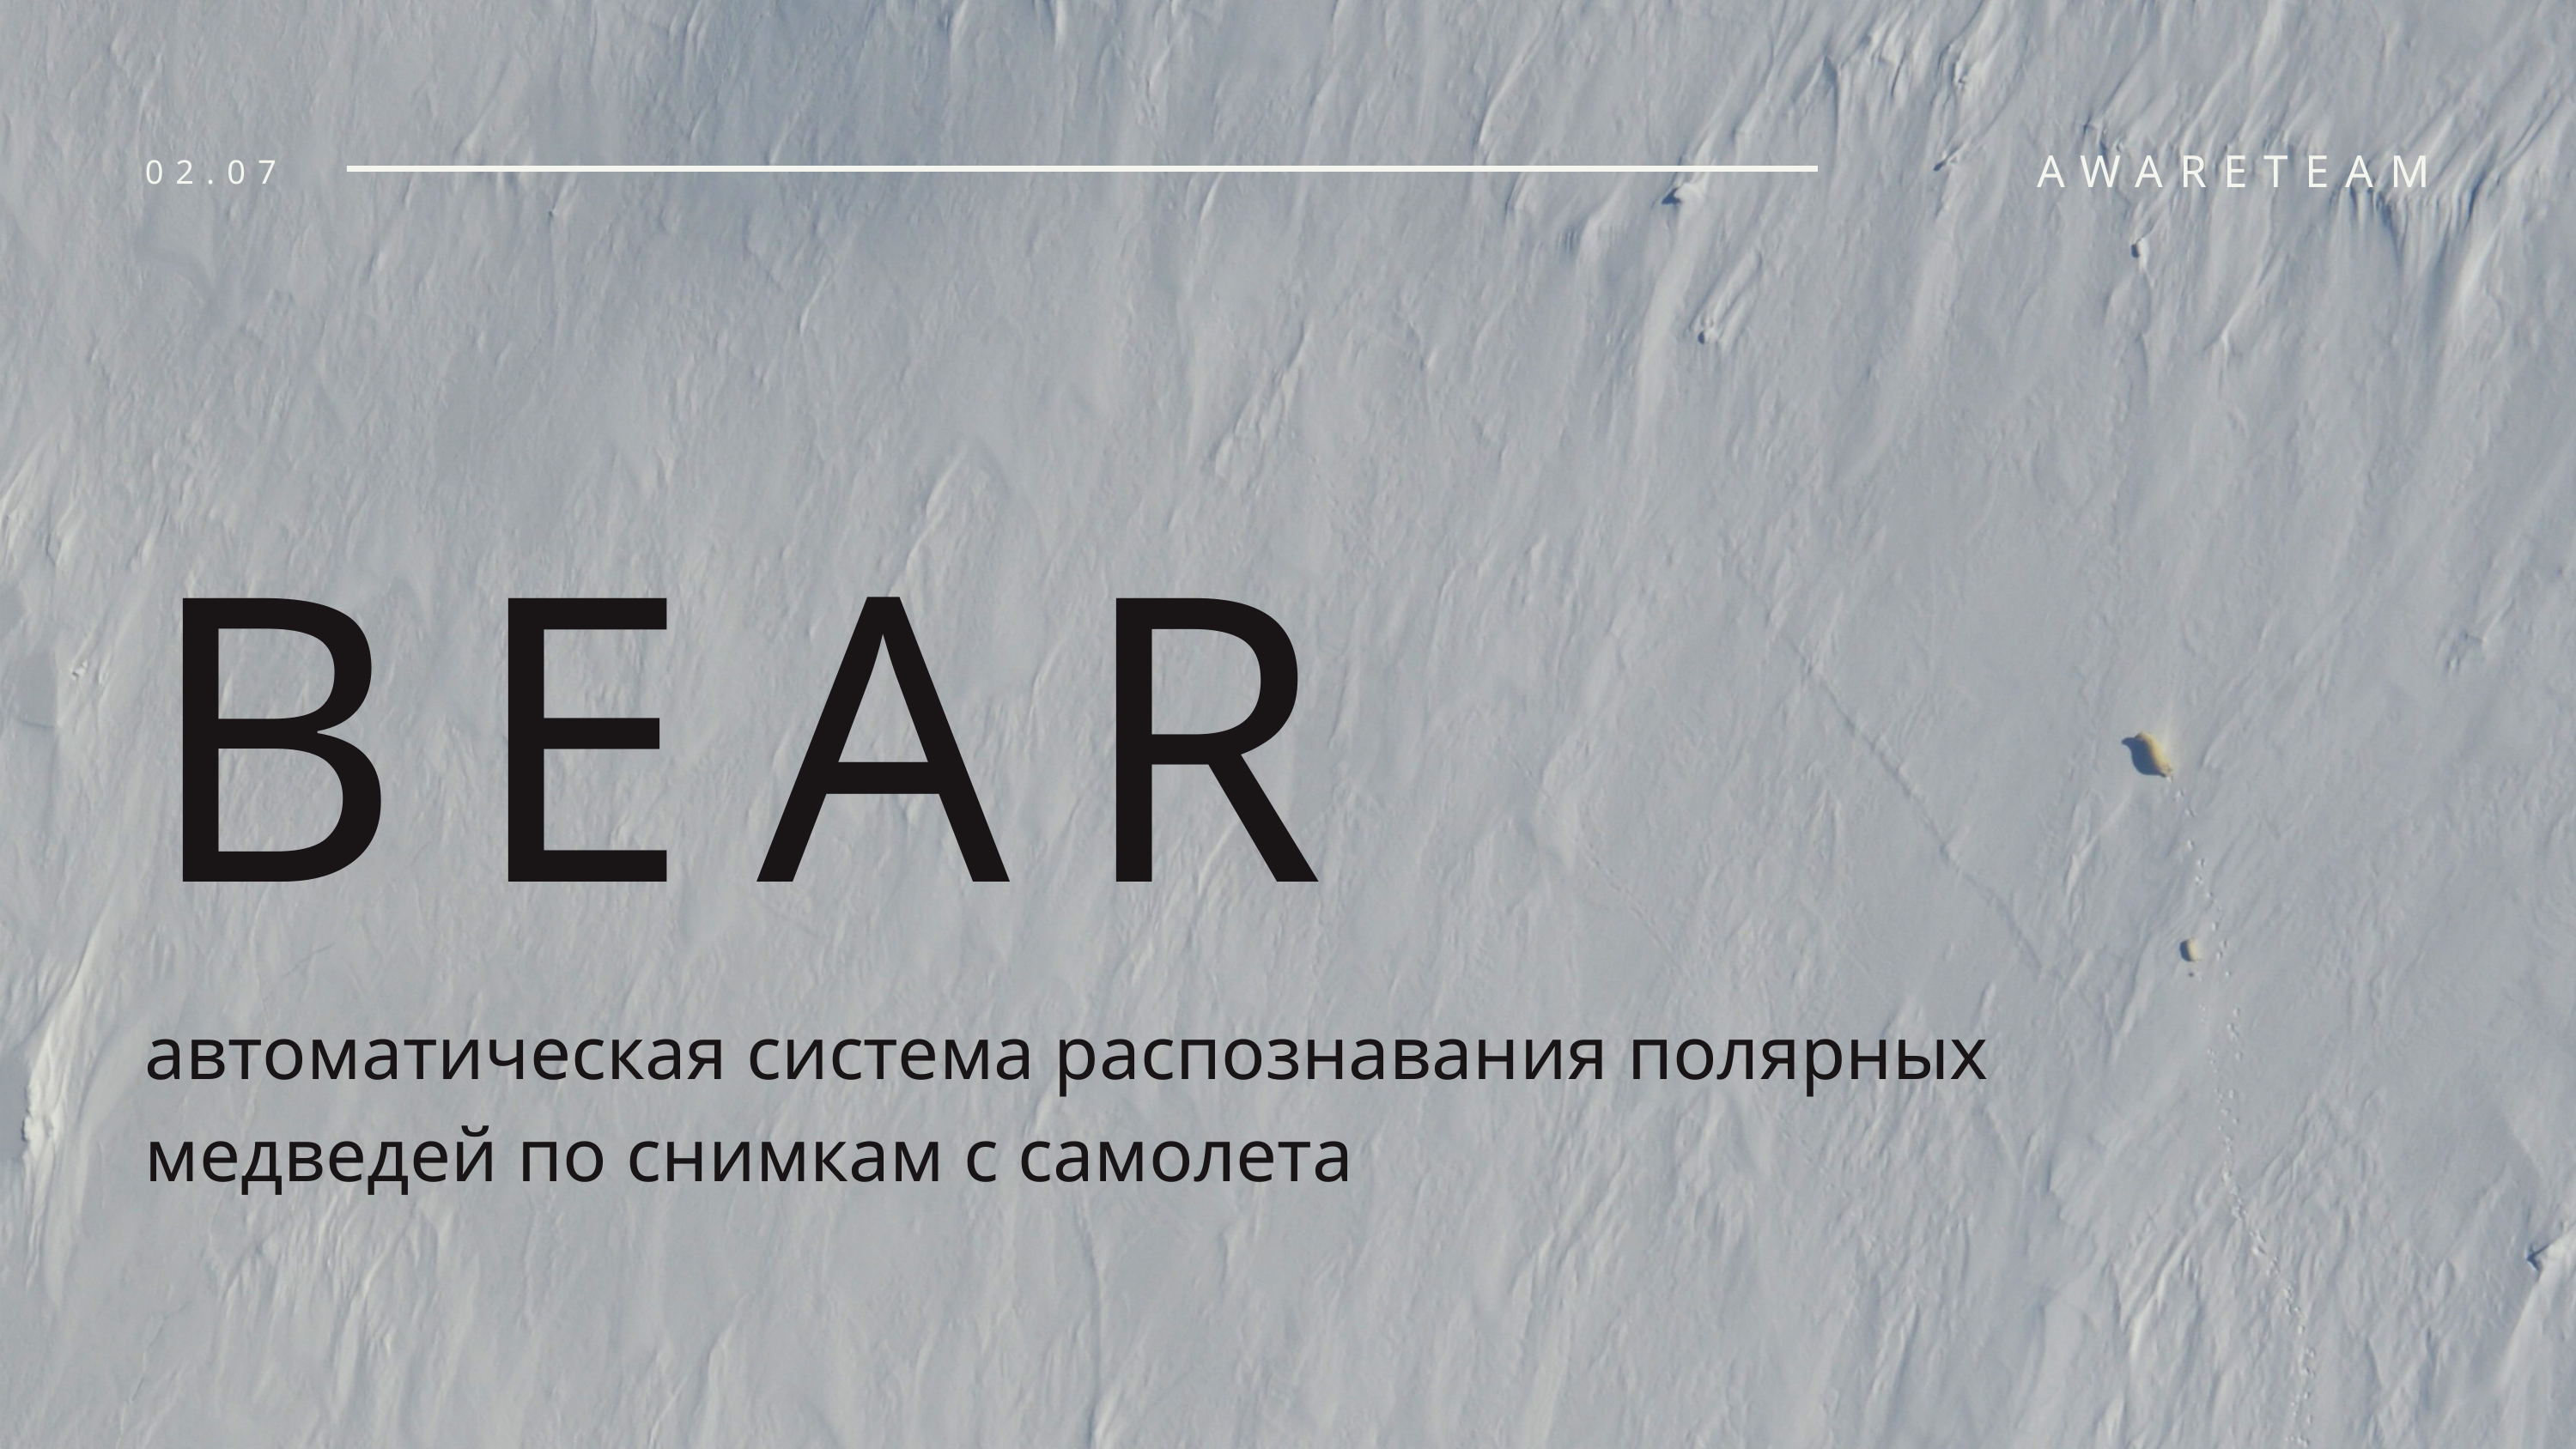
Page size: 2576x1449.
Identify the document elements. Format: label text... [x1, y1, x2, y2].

picture [0, 0, 2576, 1449]
text_box AWARETEAM [1822, 146, 2432, 197]
text_box 02.07 [144, 153, 343, 191]
text_box автоматическая система распознавания полярных медведей по снимкам с самолета [144, 991, 2020, 1197]
text_box BEAR [144, 405, 2075, 962]
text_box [346, 144, 1818, 194]
